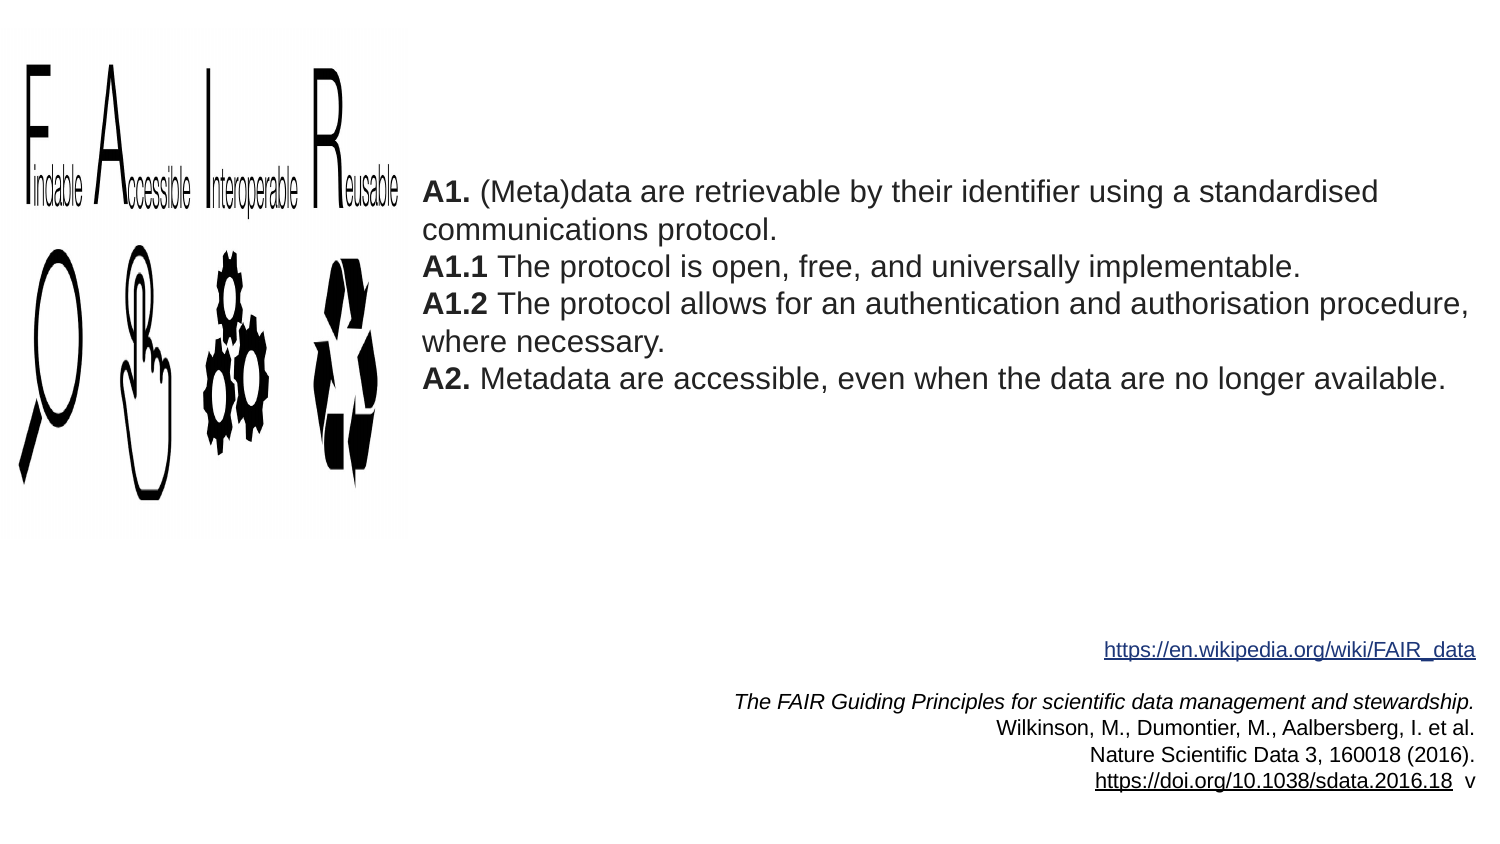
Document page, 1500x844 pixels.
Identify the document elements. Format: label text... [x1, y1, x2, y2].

text_box A1. (Meta)data are retrievable by their identifier using a standardised communications protocol. A1.1 The protocol is open, free, and universally implementable. A1.2 The protocol allows for an authentication and authorisation procedure, where necessary. A2. Metadata are accessible, even when the data are no longer available. [412, 163, 1500, 404]
picture [0, 28, 408, 539]
text_box https://en.wikipedia.org/wiki/FAIR_data The FAIR Guiding Principles for scientific data management and stewardship. Wilkinson, M., Dumontier, M., Aalbersberg, I. et al. Nature Scientific Data 3, 160018 (2016). https://doi.org/10.1038/sdata.2016.18 v [718, 627, 1491, 800]
